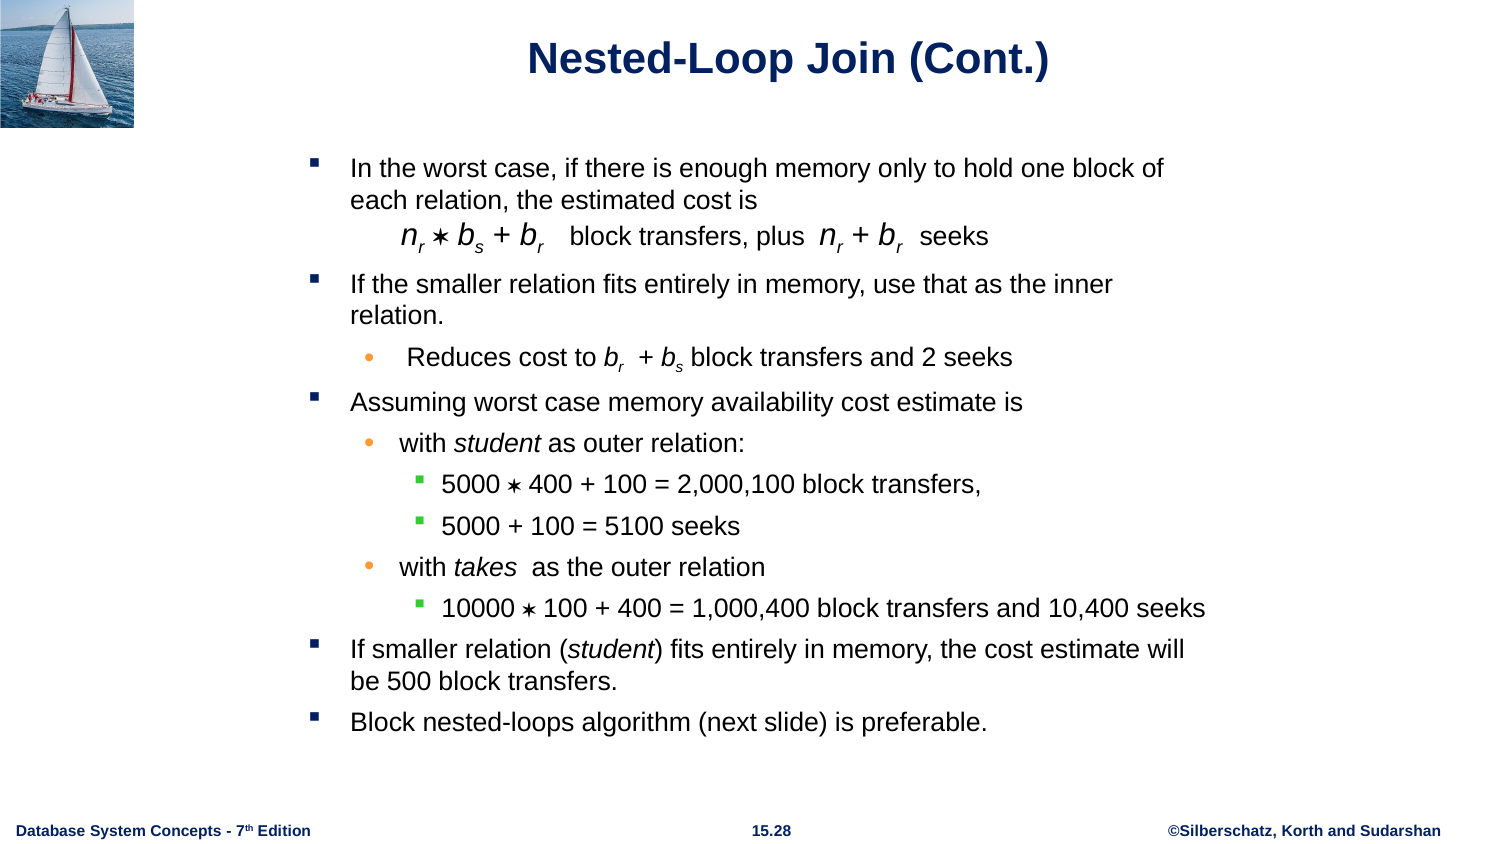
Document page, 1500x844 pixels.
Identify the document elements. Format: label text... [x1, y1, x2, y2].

picture [0, 0, 134, 128]
list In the worst case, if there is enough memory only to hold one block of each relation, the estimated cost is nr  bs + br block transfers, plus nr + br seeks If the smaller relation fits entirely in memory, use that as the inner relation. Reduces cost to br + bs block transfers and 2 seeks Assuming worst case memory availability cost estimate is with student as outer relation: 5000  400 + 100 = 2,000,100 block transfers, 5000 + 100 = 5100 seeks with takes as the outer relation 10000  100 + 400 = 1,000,400 block transfers and 10,400 seeks If smaller relation (student) fits entirely in memory, the cost estimate will be 500 block transfers. Block nested-loops algorithm (next slide) is preferable. [292, 143, 1224, 784]
title Nested-Loop Join (Cont.) [125, 14, 1452, 90]
